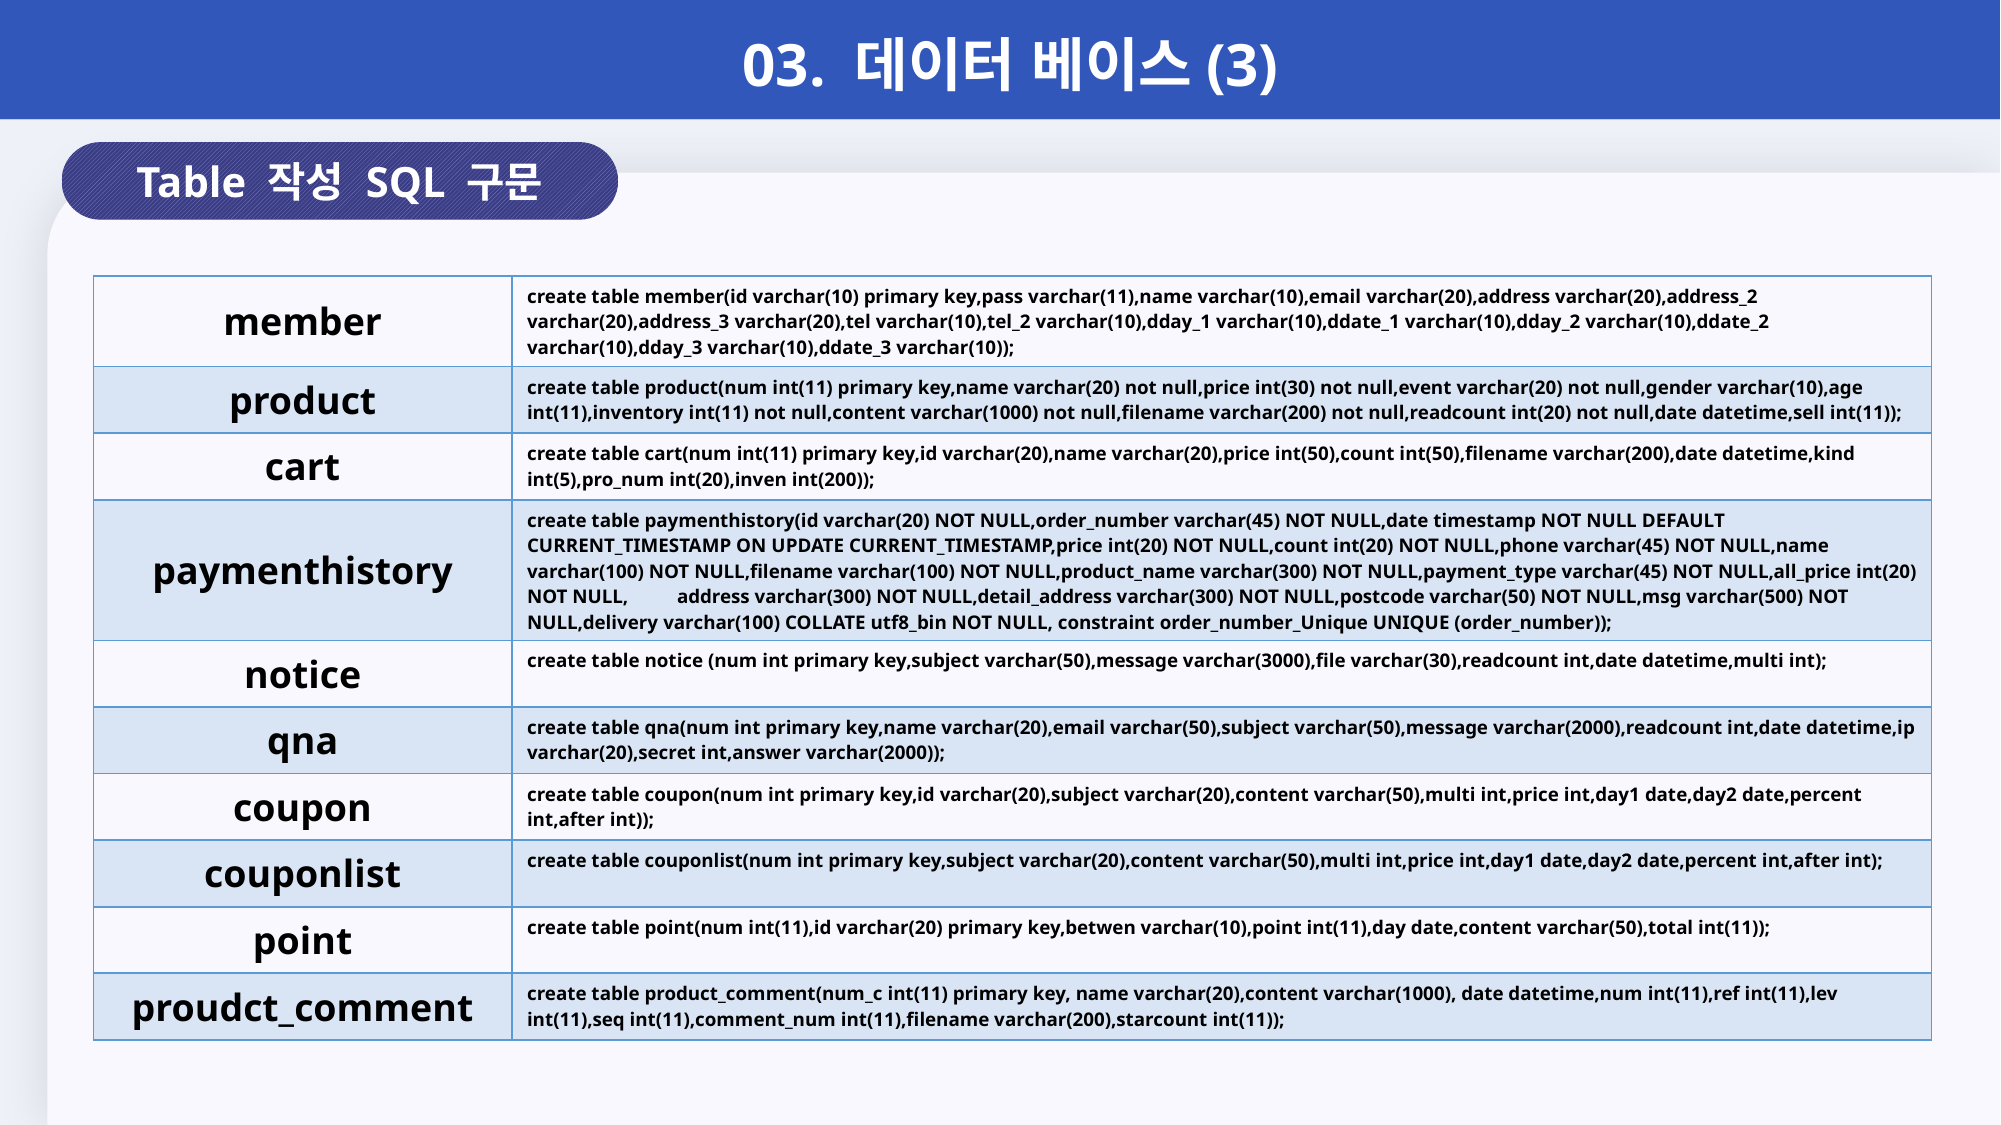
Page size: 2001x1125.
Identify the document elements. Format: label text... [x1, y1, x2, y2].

table_cell create table product_comment(num_c int(11) primary key, name varchar(20),content varchar(1000), date datetime,num int(11),ref int(11),lev int(11),seq int(11),comment_num int(11),filename varchar(200),starcount int(11)); [513, 974, 1931, 1039]
table_cell product [94, 367, 511, 432]
table_cell proudct_comment [94, 974, 511, 1039]
table_cell notice [94, 641, 511, 706]
text_box 03. 데이터 베이스(3) [691, 20, 1309, 105]
table_cell create table notice (num int primary key,subject varchar(50),message varchar(3000),file varchar(30),readcount int,date datetime,multi int); [513, 641, 1931, 706]
text_box [46, 171, 2000, 1125]
table_cell create table cart(num int(11) primary key,id varchar(20),name varchar(20),price int(50),count int(50),filename varchar(200),date datetime,kind int(5),pro_num int(20),inven int(200)); [513, 434, 1931, 499]
table_cell create table coupon(num int primary key,id varchar(20),subject varchar(20),content varchar(50),multi int,price int,day1 date,day2 date,percent int,after int)); [513, 774, 1931, 839]
table_header member [94, 277, 511, 366]
table_cell coupon [94, 774, 511, 839]
table_cell cart [94, 434, 511, 499]
table_cell qna [94, 708, 511, 773]
table_cell paymenthistory [94, 501, 511, 640]
table_cell create table qna(num int primary key,name varchar(20),email varchar(50),subject varchar(50),message varchar(2000),readcount int,date datetime,ip varchar(20),secret int,answer varchar(2000)); [513, 708, 1931, 773]
table_cell create table product(num int(11) primary key,name varchar(20) not null,price int(30) not null,event varchar(20) not null,gender varchar(10),age int(11),inventory int(11) not null,content varchar(1000) not null,filename varchar(200) not null,readcount int(20) not null,date datetime,sell int(11)); [513, 367, 1931, 432]
table_cell create table couponlist(num int primary key,subject varchar(20),content varchar(50),multi int,price int,day1 date,day2 date,percent int,after int); [513, 841, 1931, 906]
text_box [0, 0, 2000, 120]
text_box Table 작성 SQL 구문 [60, 141, 620, 221]
table_cell create table point(num int(11),id varchar(20) primary key,betwen varchar(10),point int(11),day date,content varchar(50),total int(11)); [513, 908, 1931, 972]
table_header create table member(id varchar(10) primary key,pass varchar(11),name varchar(10),email varchar(20),address varchar(20),address_2 varchar(20),address_3 varchar(20),tel varchar(10),tel_2 varchar(10),dday_1 varchar(10),ddate_1 varchar(10),dday_2 varchar(10),ddate_2 varchar(10),dday_3 varchar(10),ddate_3 varchar(10)); [513, 277, 1931, 366]
table_cell point [94, 908, 511, 972]
table_cell couponlist [94, 841, 511, 906]
table_cell create table paymenthistory(id varchar(20) NOT NULL,order_number varchar(45) NOT NULL,date timestamp NOT NULL DEFAULT CURRENT_TIMESTAMP ON UPDATE CURRENT_TIMESTAMP,price int(20) NOT NULL,count int(20) NOT NULL,phone varchar(45) NOT NULL,name varchar(100) NOT NULL,filename varchar(100) NOT NULL,product_name varchar(300) NOT NULL,payment_type varchar(45) NOT NULL,all_price int(20) NOT NULL, address varchar(300) NOT NULL,detail_address varchar(300) NOT NULL,postcode varchar(50) NOT NULL,msg varchar(500) NOT NULL,delivery varchar(100) COLLATE utf8_bin NOT NULL, constraint order_number_Unique UNIQUE (order_number)); [513, 501, 1931, 640]
